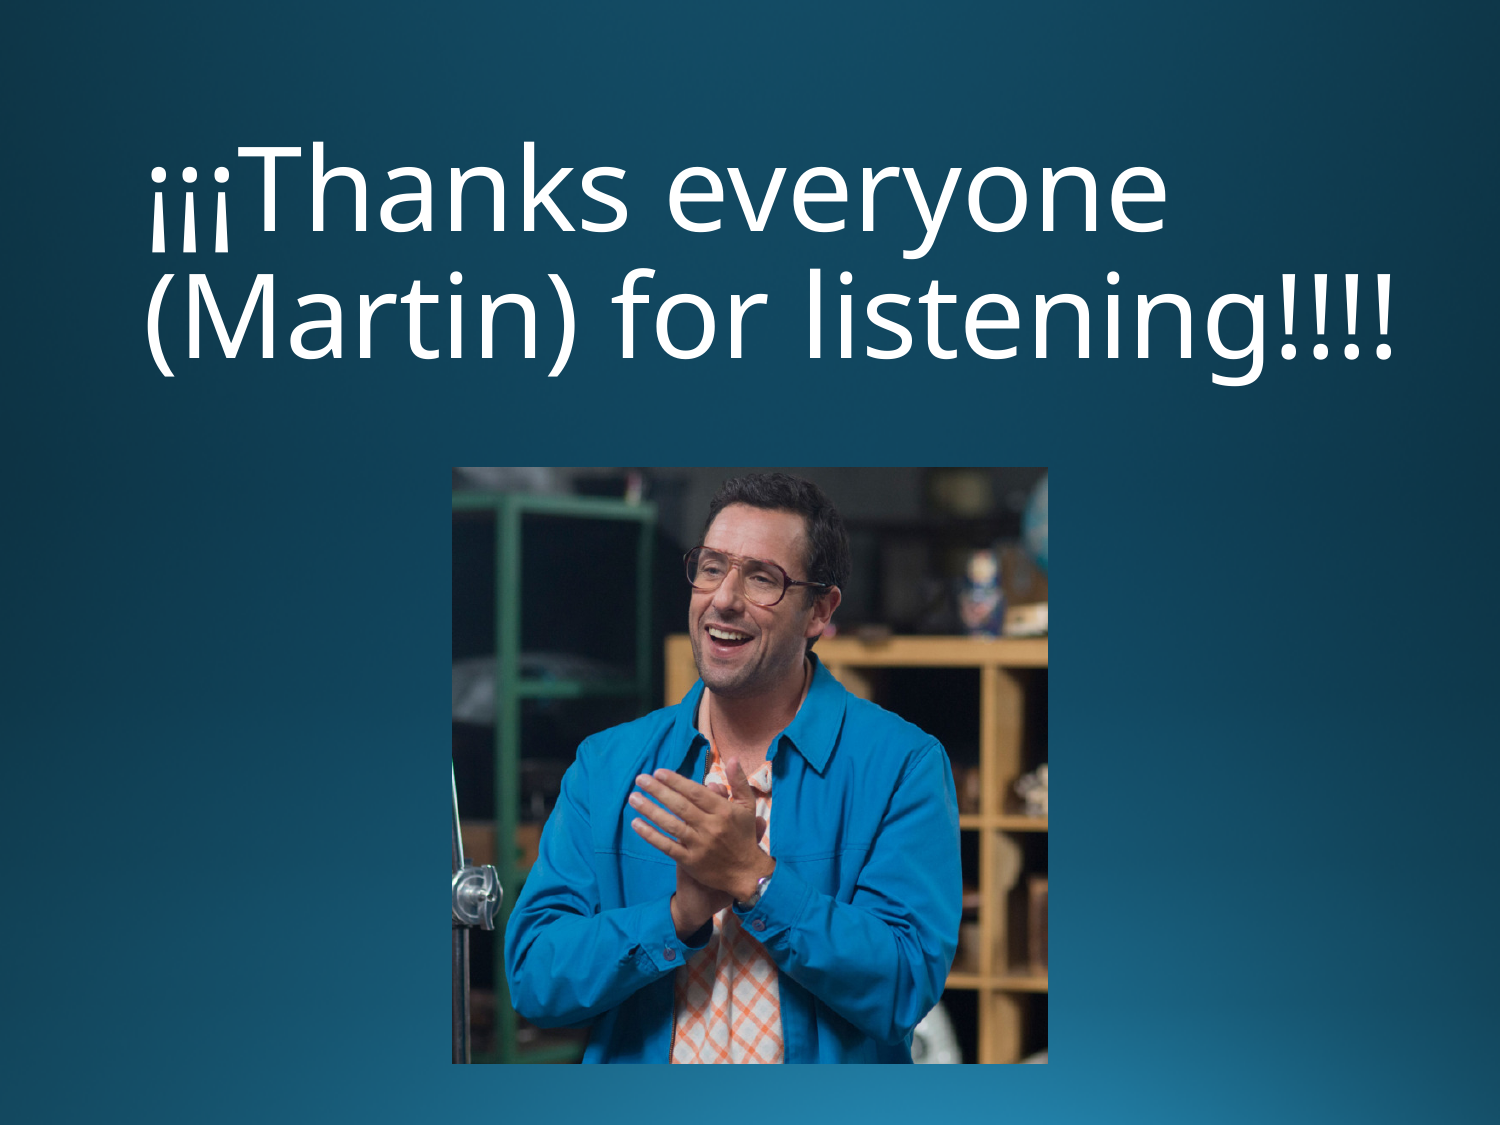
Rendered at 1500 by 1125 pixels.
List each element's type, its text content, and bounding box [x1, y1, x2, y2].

picture [0, 0, 1500, 1125]
title ¡¡¡Thanks everyone (Martin) for listening!!!! [128, 61, 1428, 452]
